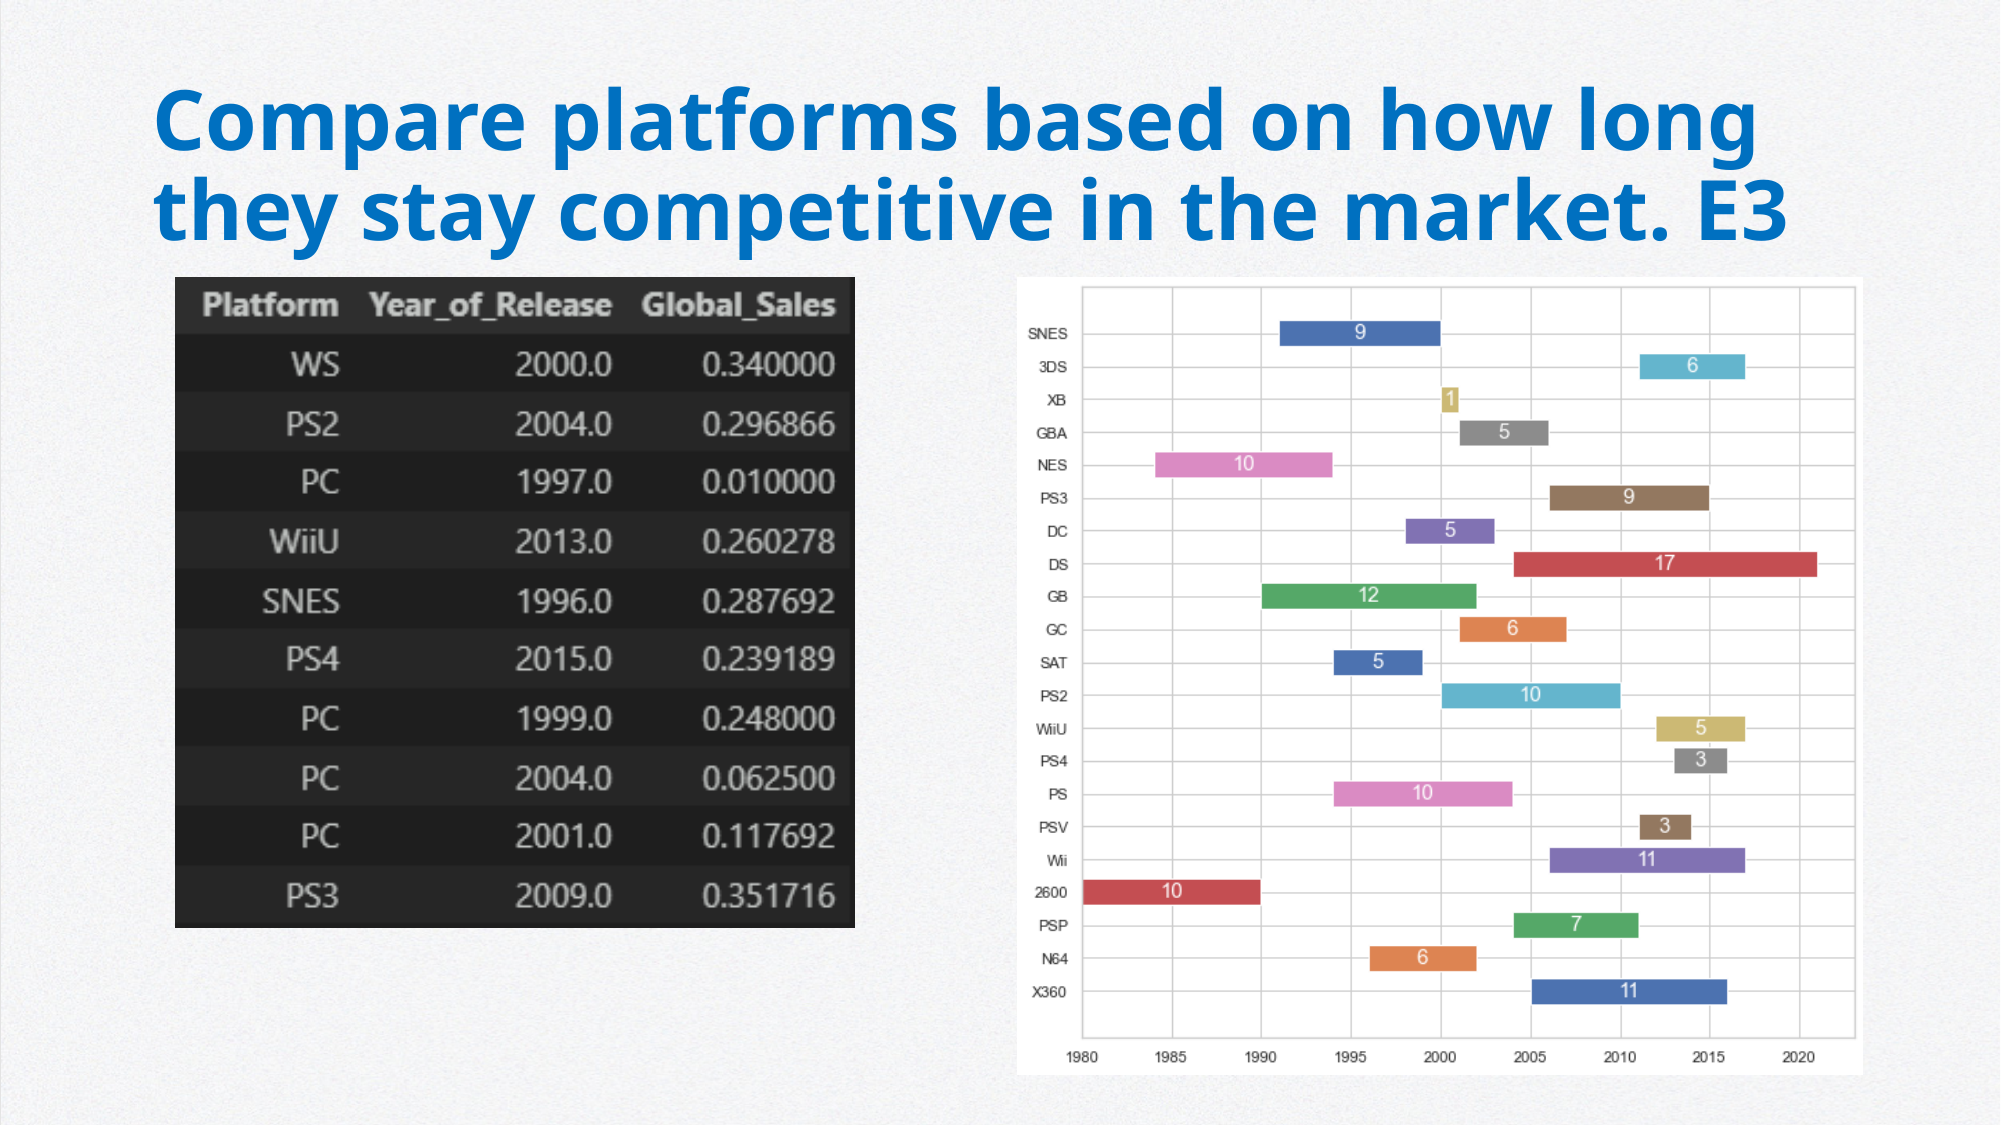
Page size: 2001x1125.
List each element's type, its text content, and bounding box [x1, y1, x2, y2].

picture [0, 0, 2001, 1125]
title Compare platforms based on how long they stay competitive in the market. E3 [137, 59, 1863, 278]
